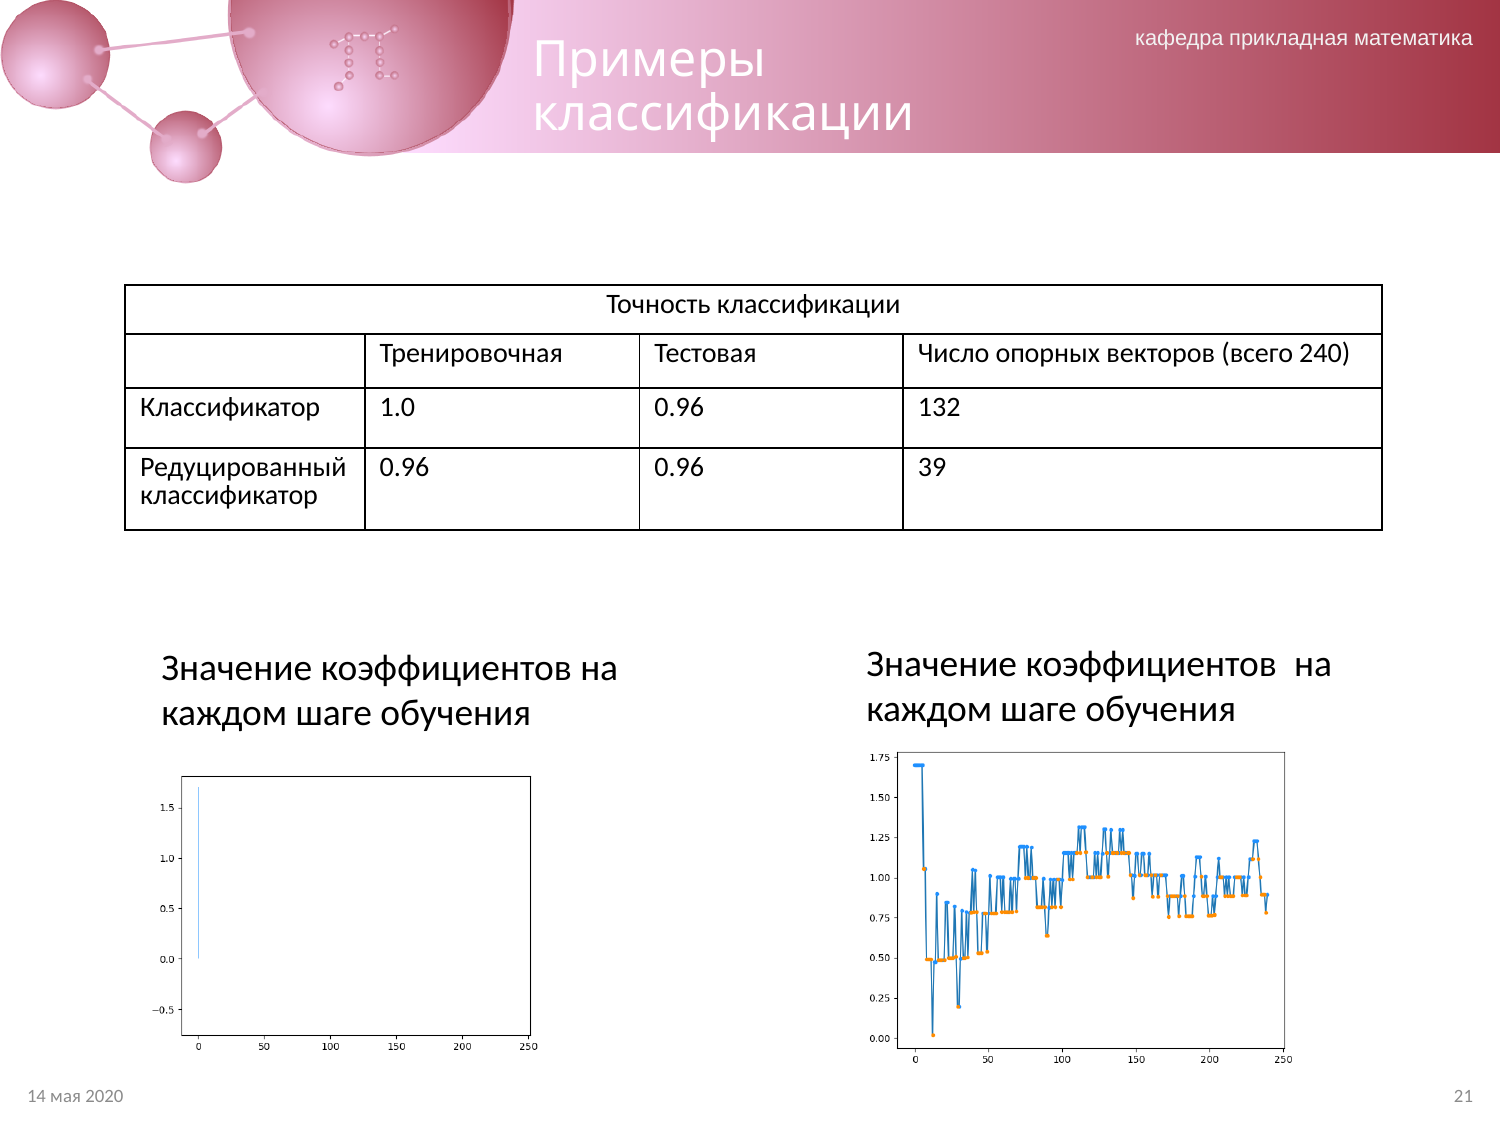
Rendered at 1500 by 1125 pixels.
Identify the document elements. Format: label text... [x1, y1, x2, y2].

table_cell Тренировочная [366, 335, 639, 387]
table_cell 1.0 [366, 389, 639, 447]
table_cell [126, 335, 364, 387]
table_cell Классификатор [126, 389, 364, 447]
table_cell 0.96 [640, 389, 902, 447]
slide_number 14 мая 2020 [11, 1065, 350, 1125]
picture [0, 0, 1500, 1125]
text_box Значение коэффициентов на каждом шаге обучения [146, 635, 659, 741]
table_cell 0.96 [640, 449, 902, 529]
table_cell 39 [904, 449, 1381, 529]
table_cell 132 [904, 389, 1381, 447]
table_cell Тестовая [640, 335, 902, 387]
table_cell Редуцированный классификатор [126, 449, 364, 529]
table_header Точность классификации [126, 286, 1381, 333]
slide_number 21 [1150, 1065, 1488, 1125]
title Примеры классификации [517, 25, 1121, 149]
table_cell Число опорных векторов (всего 240) [904, 335, 1381, 387]
table_cell 0.96 [366, 449, 639, 529]
